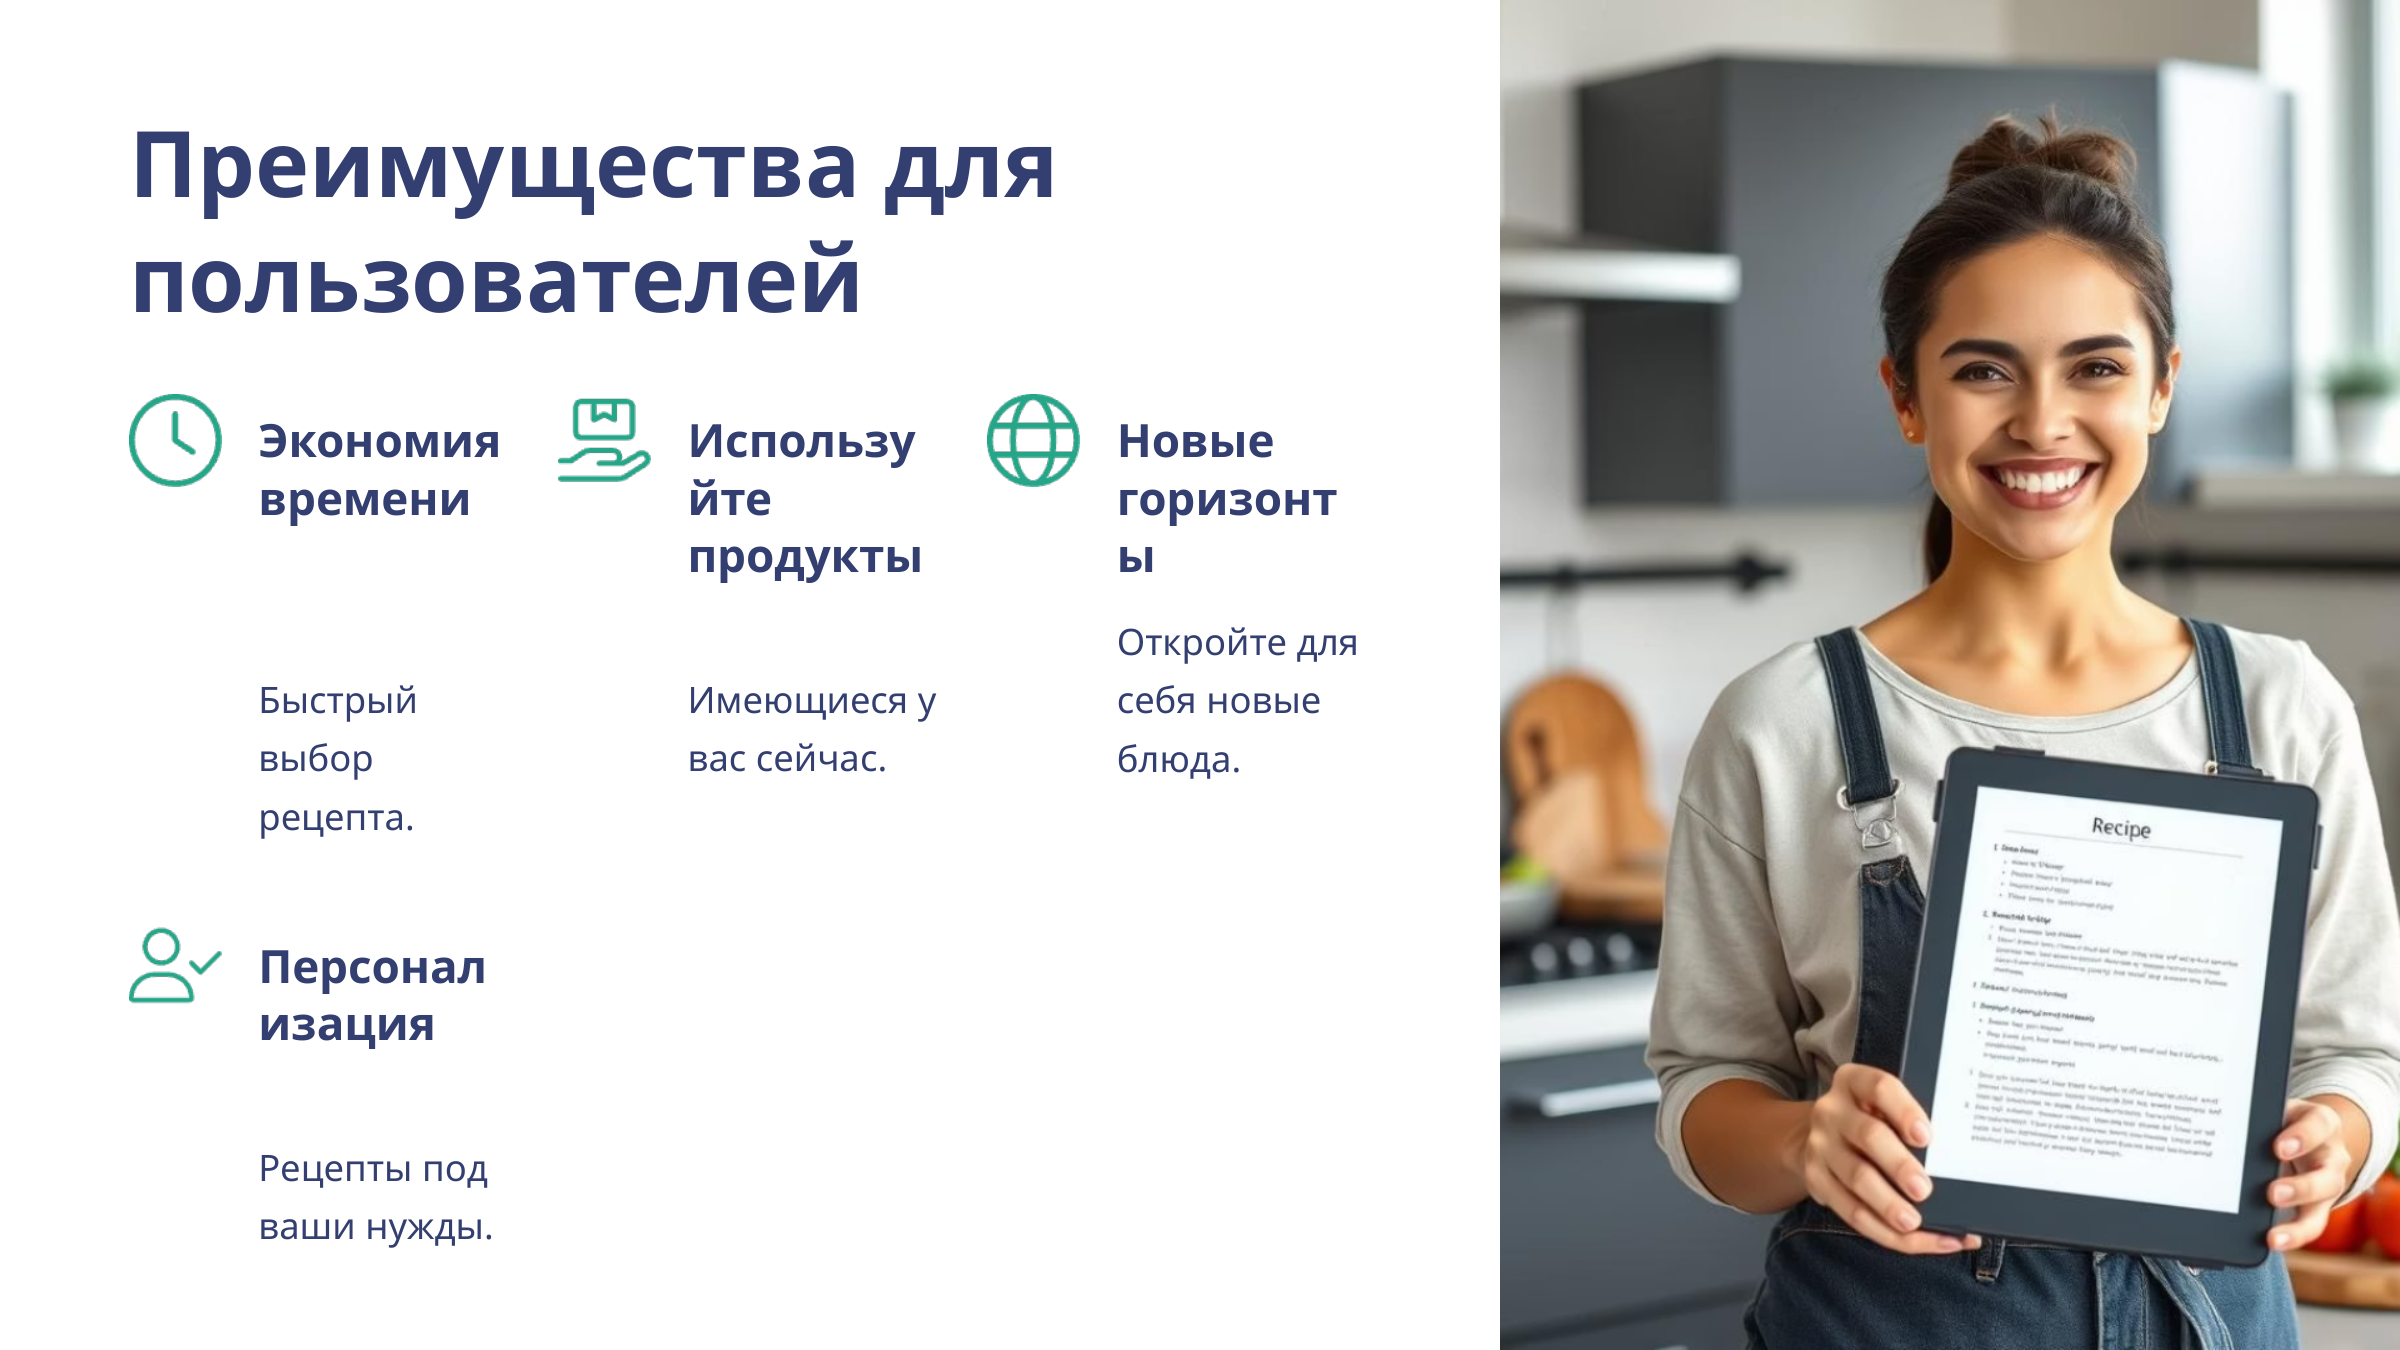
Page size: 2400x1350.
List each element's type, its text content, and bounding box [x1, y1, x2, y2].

picture [1499, 0, 2400, 1350]
text_box Используйте продукты [687, 409, 942, 641]
text_box Преимущества для пользователей [129, 101, 1371, 333]
text_box Рецепты под ваши нужды. [258, 1130, 513, 1249]
text_box Экономия времени [258, 409, 513, 641]
text_box Быстрый выбор рецепта. [258, 662, 513, 840]
text_box Новые горизонты [1116, 409, 1371, 583]
picture [987, 394, 1080, 487]
picture [129, 394, 222, 487]
text_box Имеющиеся у вас сейчас. [687, 662, 942, 781]
picture [558, 394, 651, 487]
text_box Откройте для себя новые блюда. [1116, 604, 1371, 782]
picture [129, 919, 222, 1012]
text_box Персонализация [258, 935, 513, 1108]
